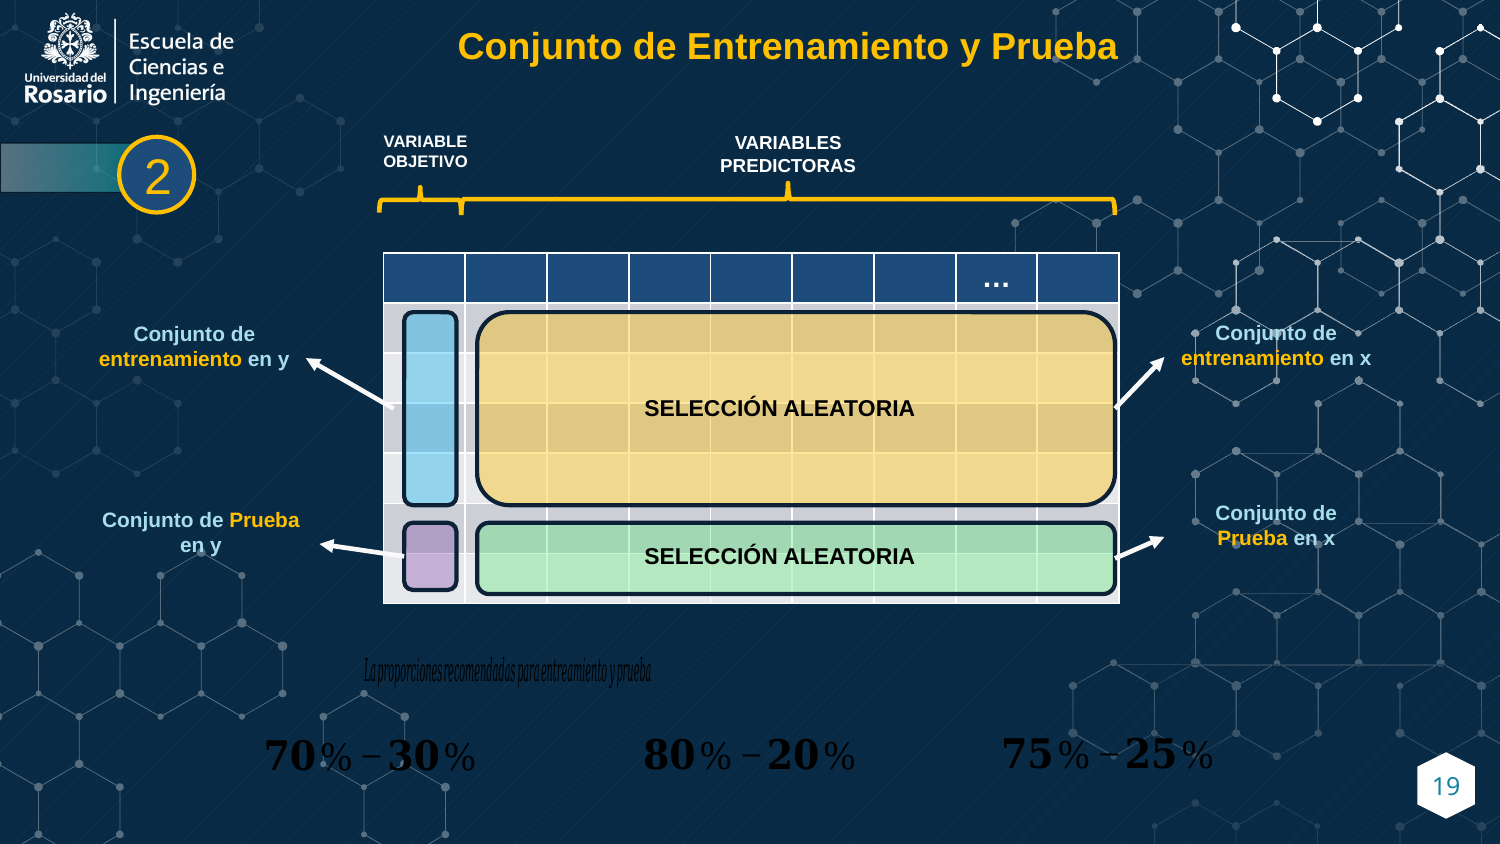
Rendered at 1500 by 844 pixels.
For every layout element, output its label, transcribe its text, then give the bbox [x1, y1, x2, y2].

text_box [402, 520, 459, 593]
picture [12, 5, 250, 124]
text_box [349, 123, 1116, 216]
text_box [475, 520, 1118, 597]
text_box Conjunto de Entrenamiento y Prueba [425, 14, 1151, 75]
text_box 2 [117, 134, 197, 215]
text_box [475, 310, 1118, 508]
text_box SELECCIÓN ALEATORIA [601, 385, 959, 428]
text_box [1114, 362, 1165, 409]
text_box [402, 310, 459, 508]
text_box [319, 549, 405, 557]
text_box SELECCIÓN ALEATORIA [601, 534, 959, 577]
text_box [1114, 542, 1165, 559]
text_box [305, 363, 394, 409]
slide_number 19 [1417, 752, 1475, 819]
